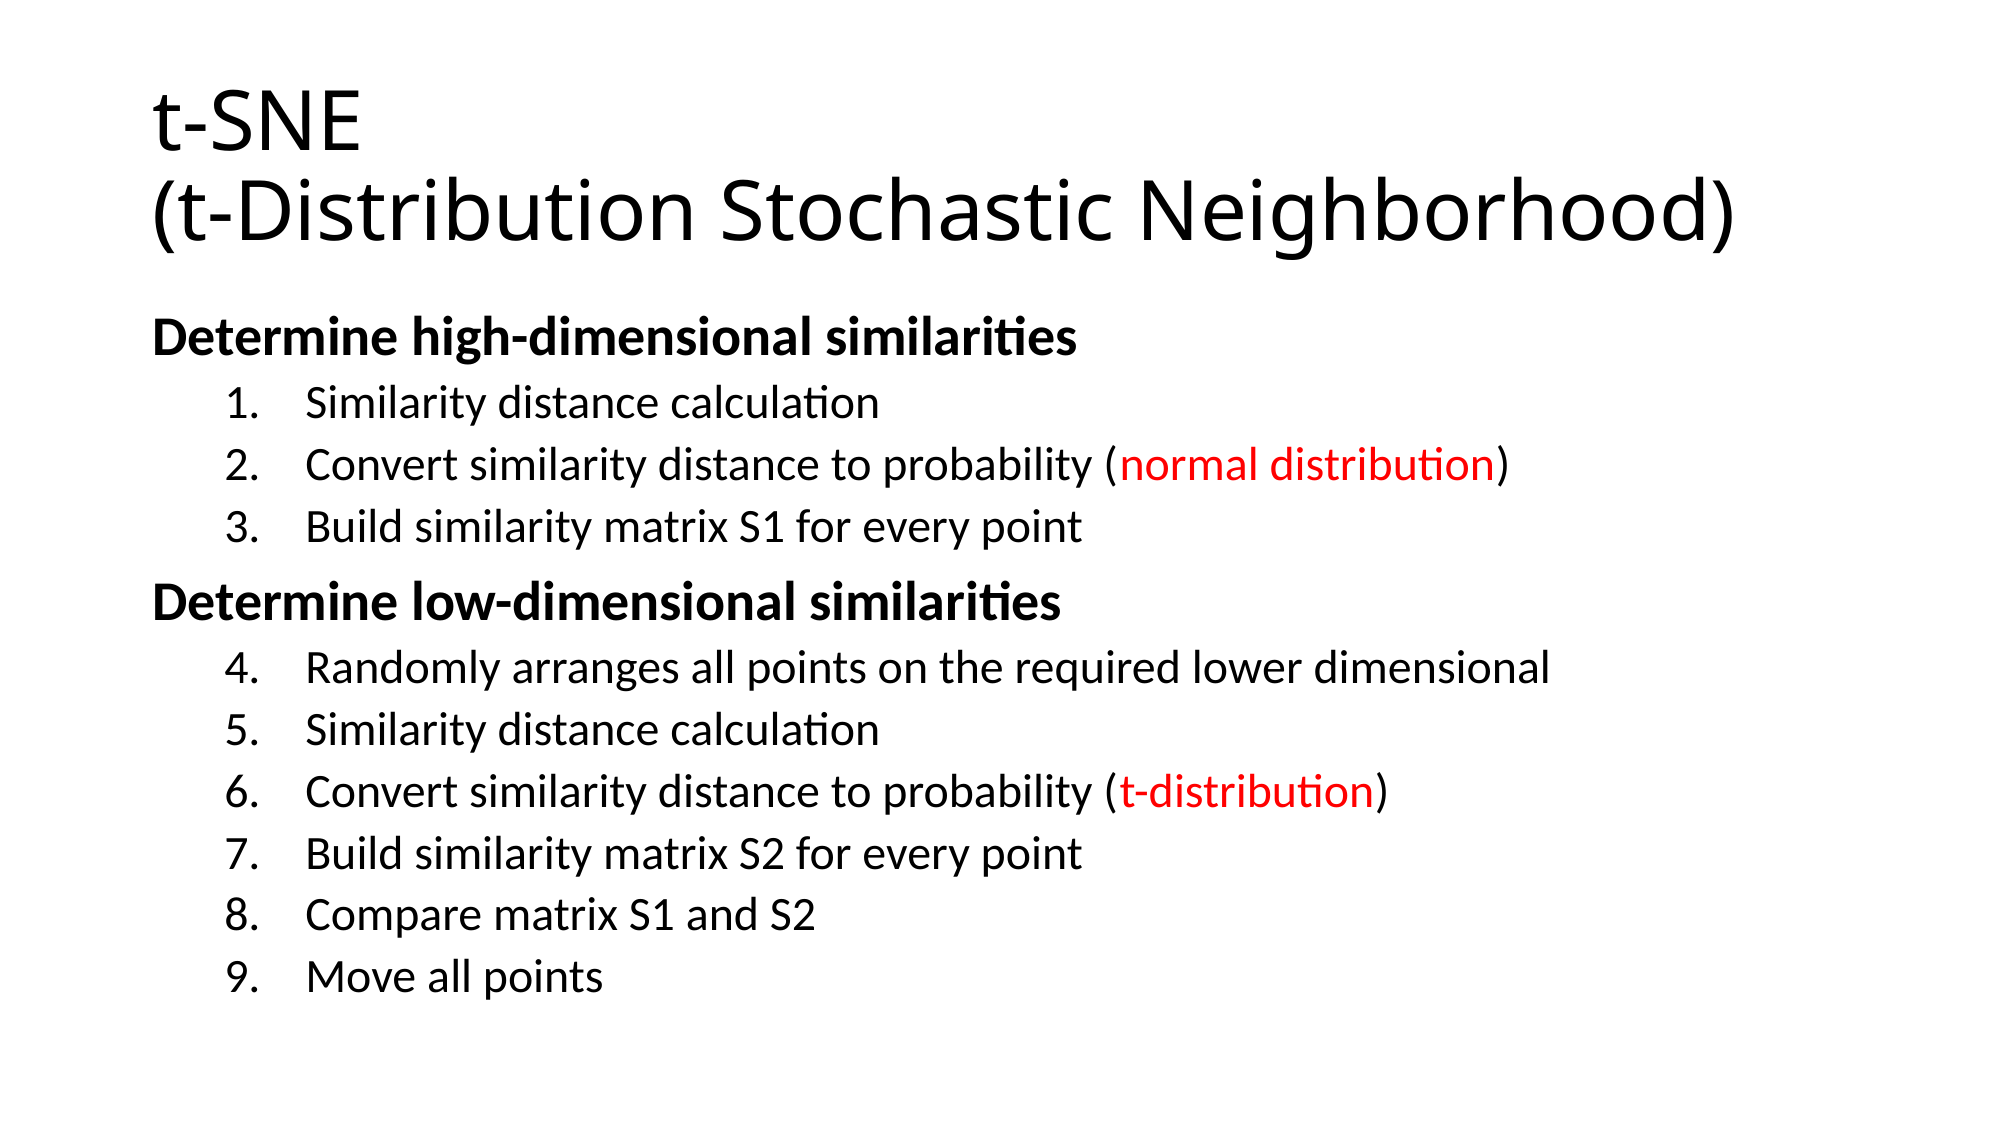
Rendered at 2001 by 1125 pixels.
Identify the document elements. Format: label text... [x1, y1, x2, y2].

title t-SNE (t-Distribution Stochastic Neighborhood) [137, 59, 1863, 278]
list Determine high-dimensional similarities Similarity distance calculation Convert similarity distance to probability (normal distribution) Build similarity matrix S1 for every point Determine low-dimensional similarities Randomly arranges all points on the required lower dimensional Similarity distance calculation Convert similarity distance to probability (t-distribution) Build similarity matrix S2 for every point Compare matrix S1 and S2 Move all points [137, 299, 1863, 1014]
